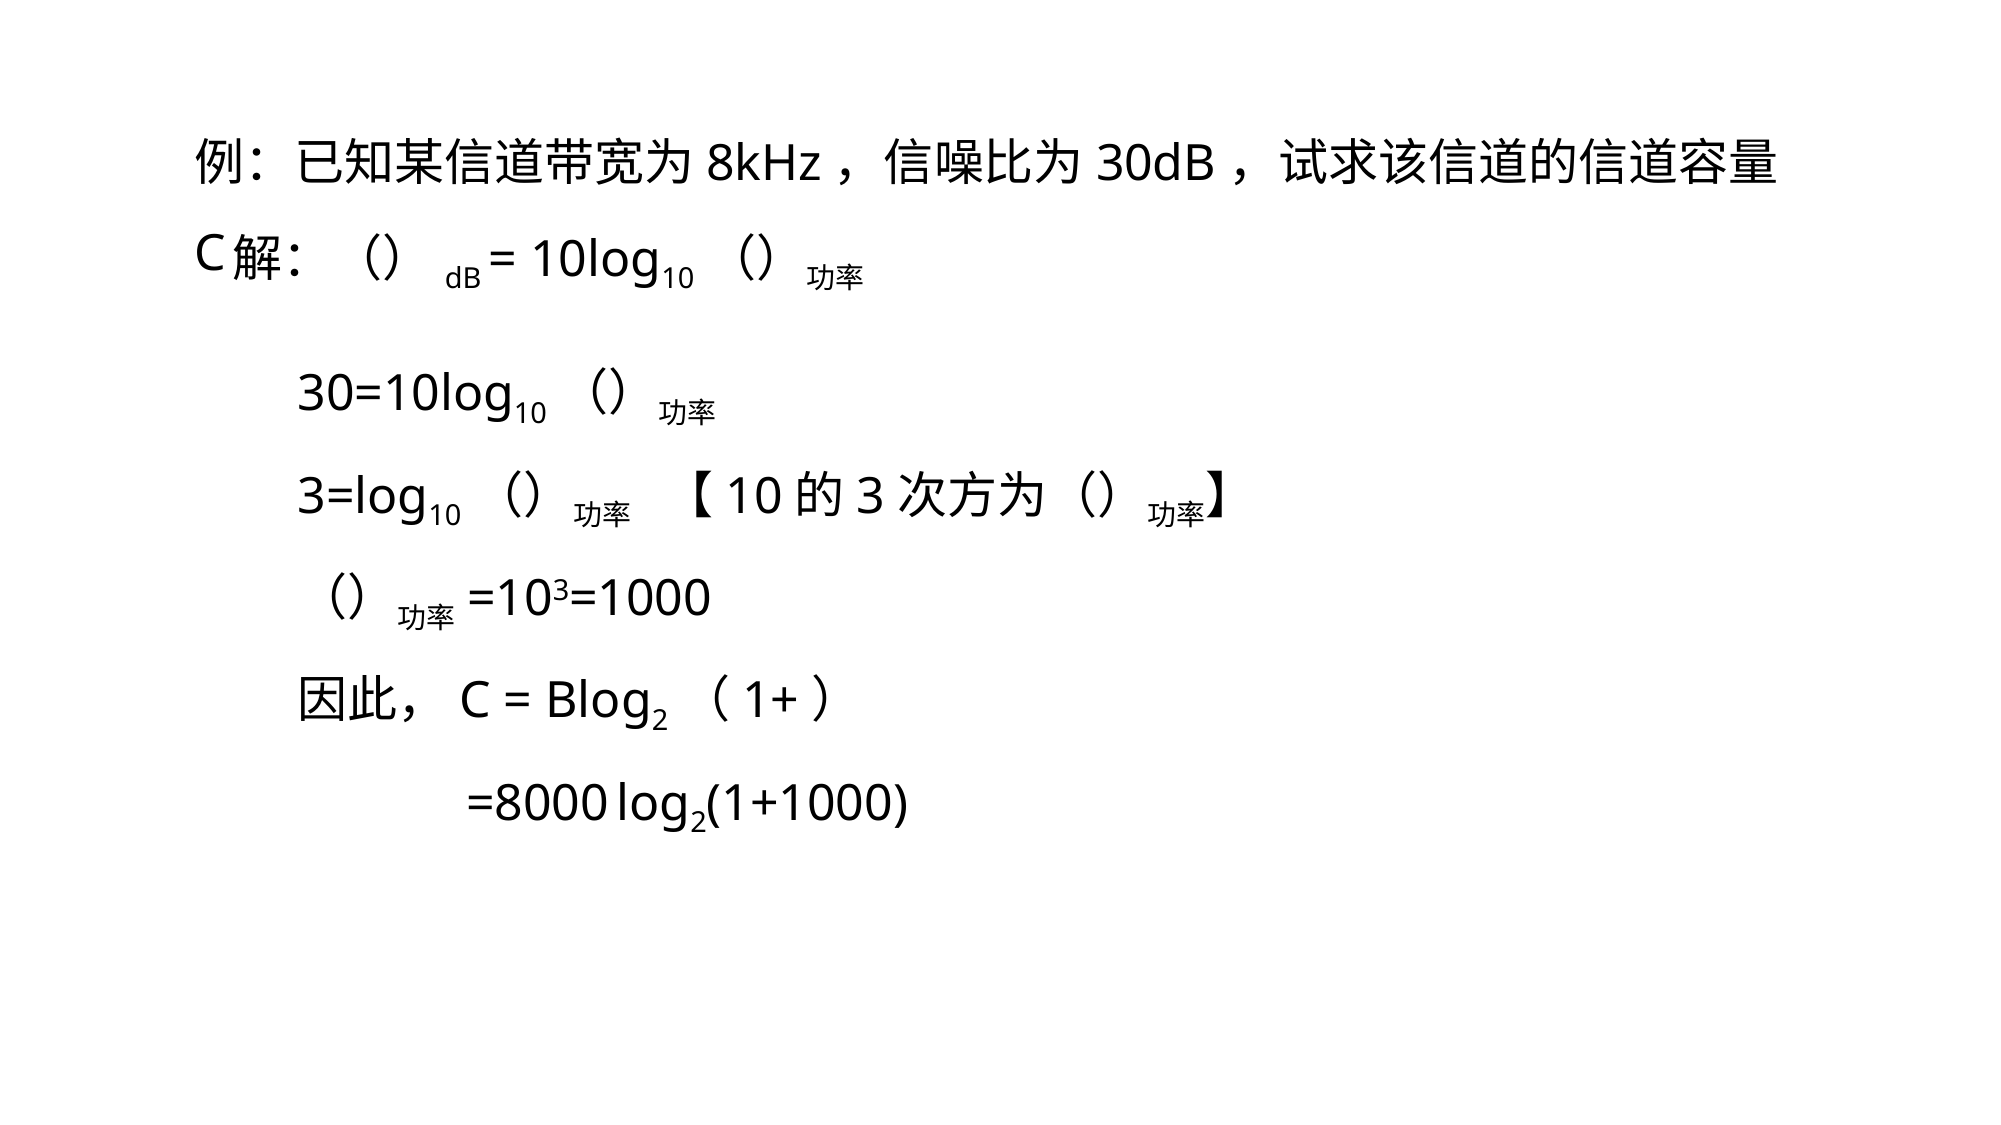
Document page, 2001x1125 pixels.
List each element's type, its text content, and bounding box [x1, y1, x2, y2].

text_box 例：已知某信道带宽为8kHz，信噪比为30dB，试求该信道的信道容量C [179, 92, 1821, 288]
